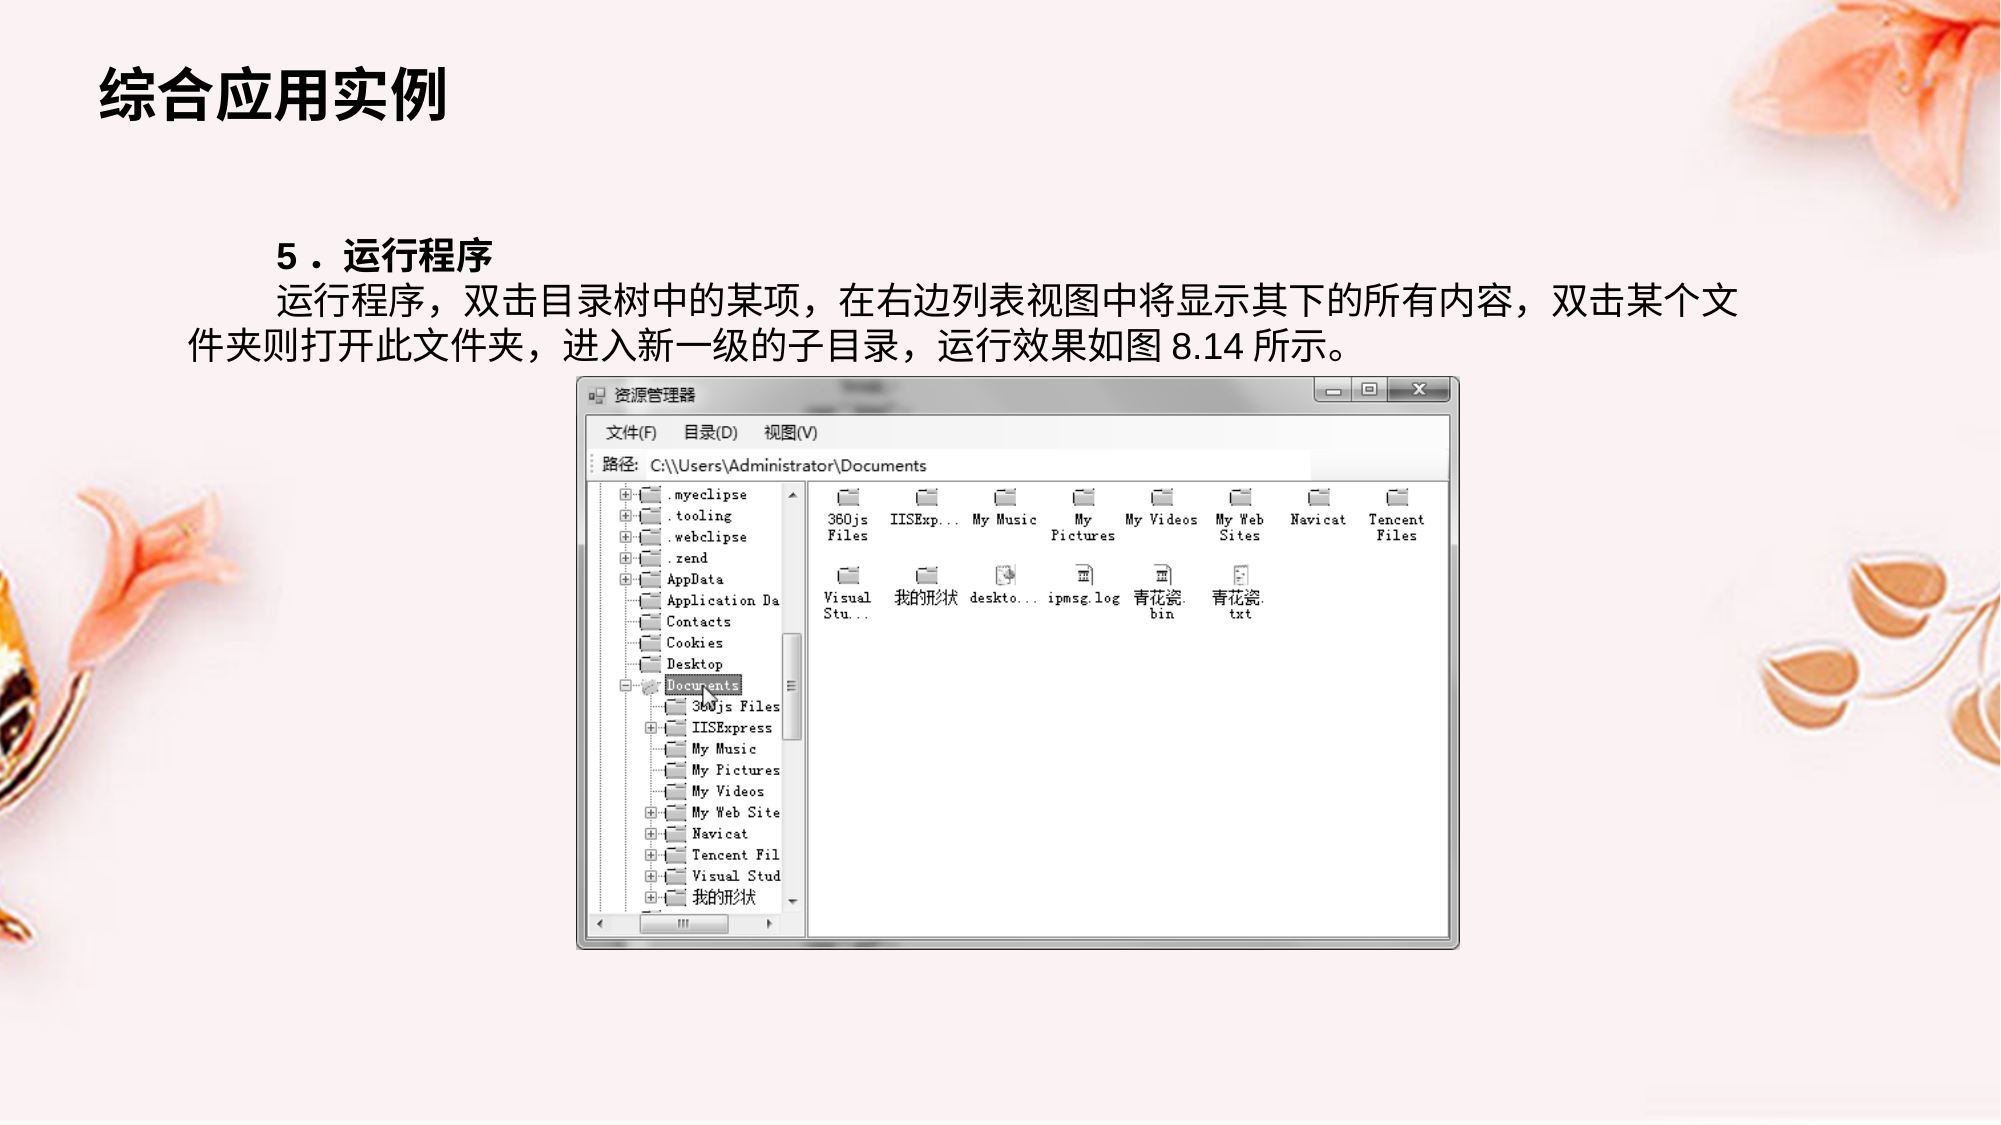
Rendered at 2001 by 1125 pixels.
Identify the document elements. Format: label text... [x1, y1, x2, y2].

text_box 5．运行程序 运行程序，双击目录树中的某项，在右边列表视图中将显示其下的所有内容，双击某个文件夹则打开此文件夹，进入新一级的子目录，运行效果如图8.14所示。 [172, 224, 1783, 375]
picture [0, 0, 2001, 1125]
text_box 综合应用实例 [83, 58, 1132, 136]
